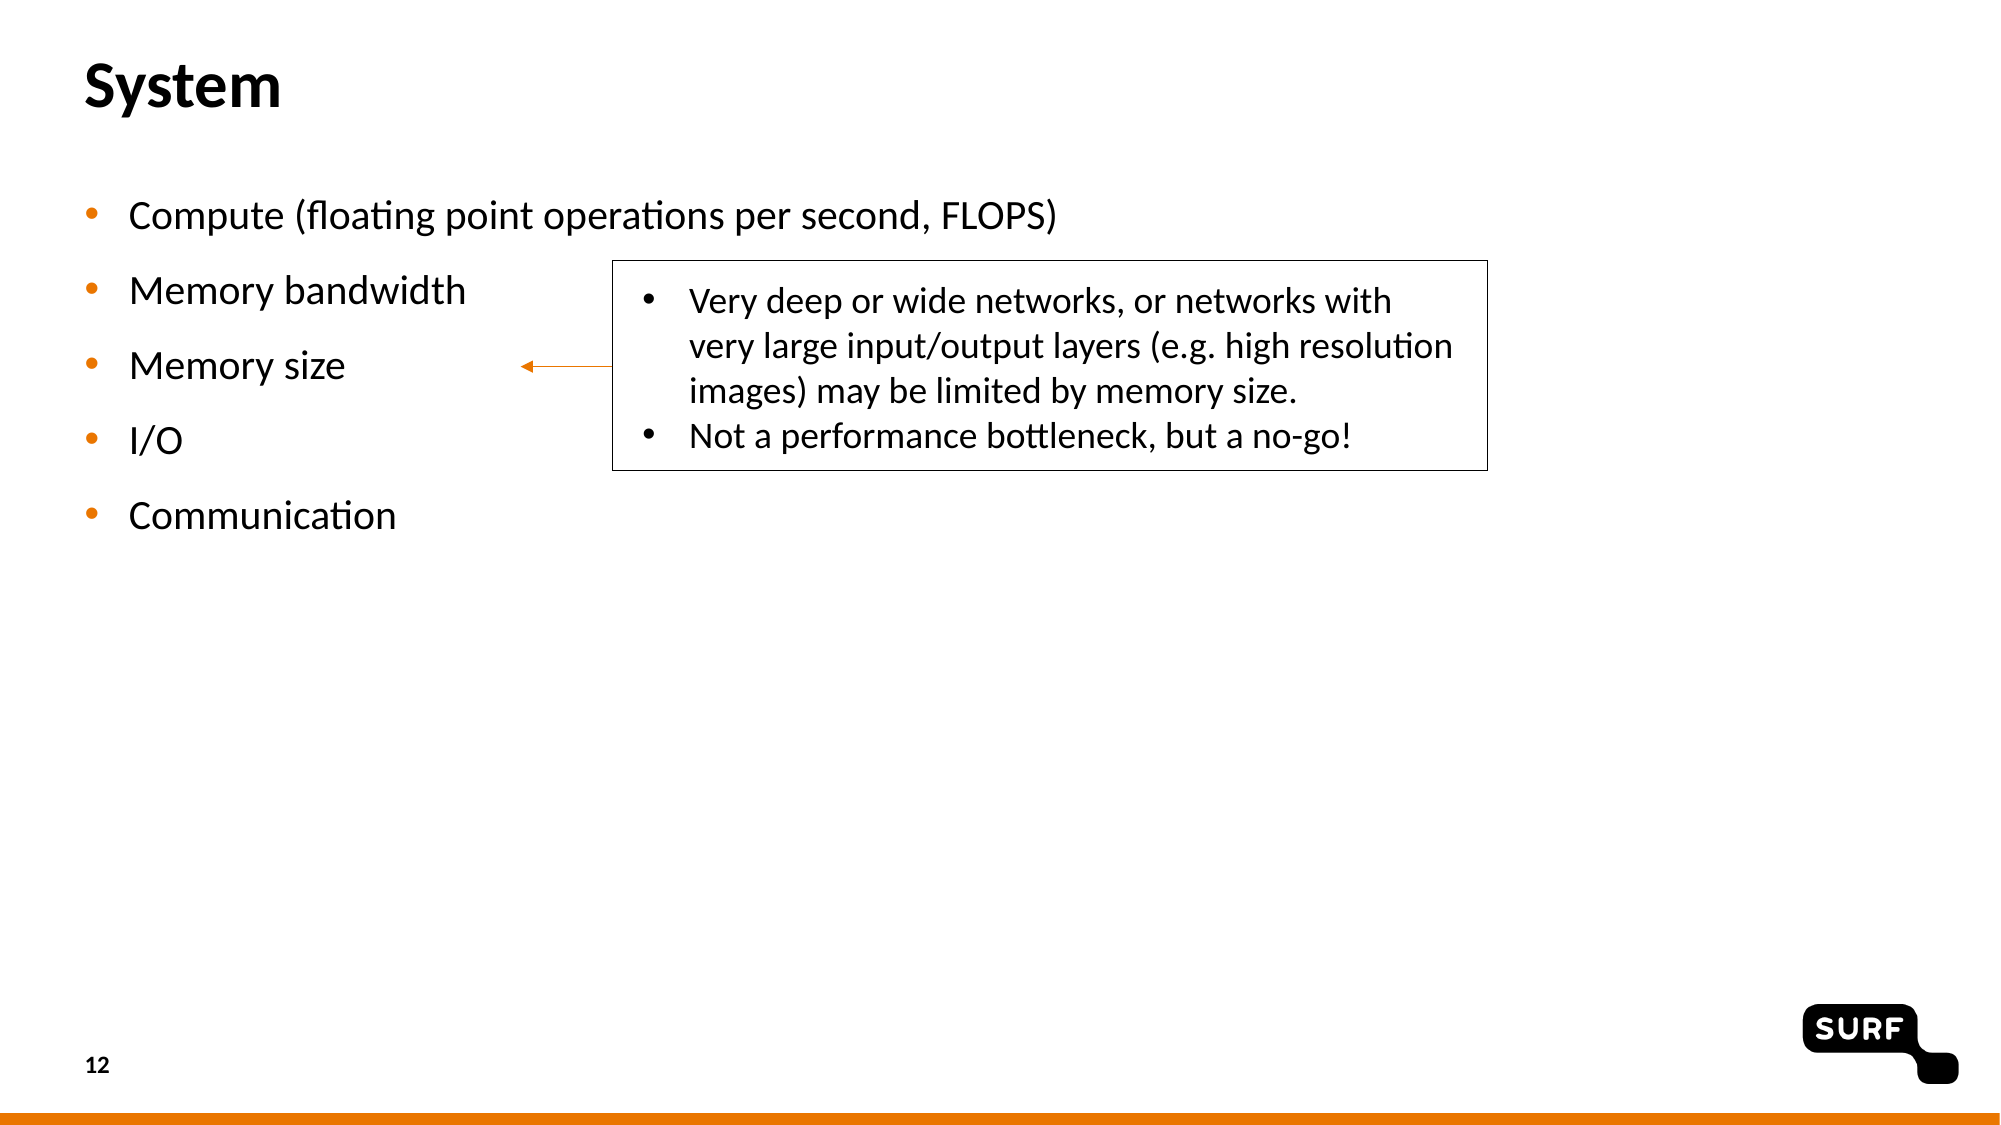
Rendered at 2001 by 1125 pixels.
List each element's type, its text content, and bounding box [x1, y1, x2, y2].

text_box Very deep or wide networks, or networks with very large input/output layers (e.g. high resolution images) may be limited by memory size. Not a performance bottleneck, but a no-go! [612, 260, 1488, 471]
picture [1802, 1004, 1959, 1084]
list Compute (floating point operations per second, FLOPS) Memory bandwidth Memory size I/O Communication [84, 187, 1706, 919]
slide_number 12 [84, 1045, 149, 1082]
title System [85, 44, 1914, 144]
